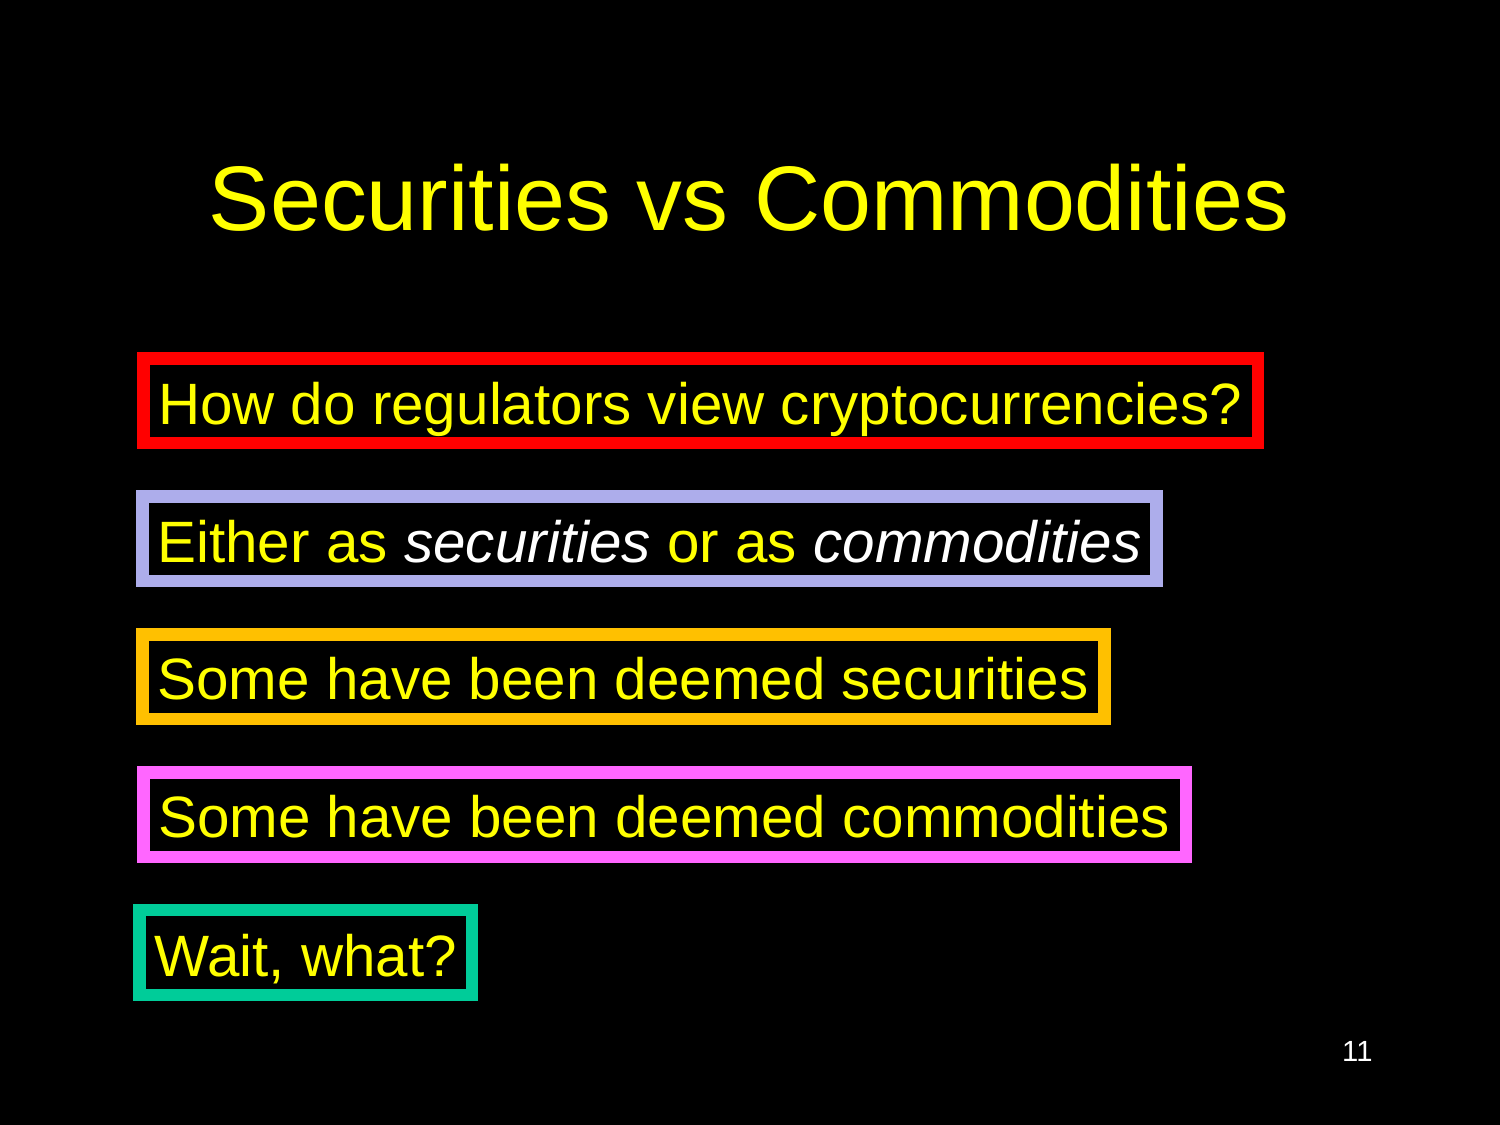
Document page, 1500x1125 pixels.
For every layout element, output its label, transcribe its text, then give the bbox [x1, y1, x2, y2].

title Securities vs Commodities [112, 99, 1388, 288]
text_box Wait, what? [139, 910, 472, 995]
text_box How do regulators view cryptocurrencies? [143, 358, 1258, 444]
text_box Either as securities or as commodities [142, 496, 1157, 581]
text_box Some have been deemed commodities [143, 772, 1186, 857]
text_box Some have been deemed securities [142, 634, 1105, 719]
slide_number 11 [1074, 1024, 1388, 1101]
